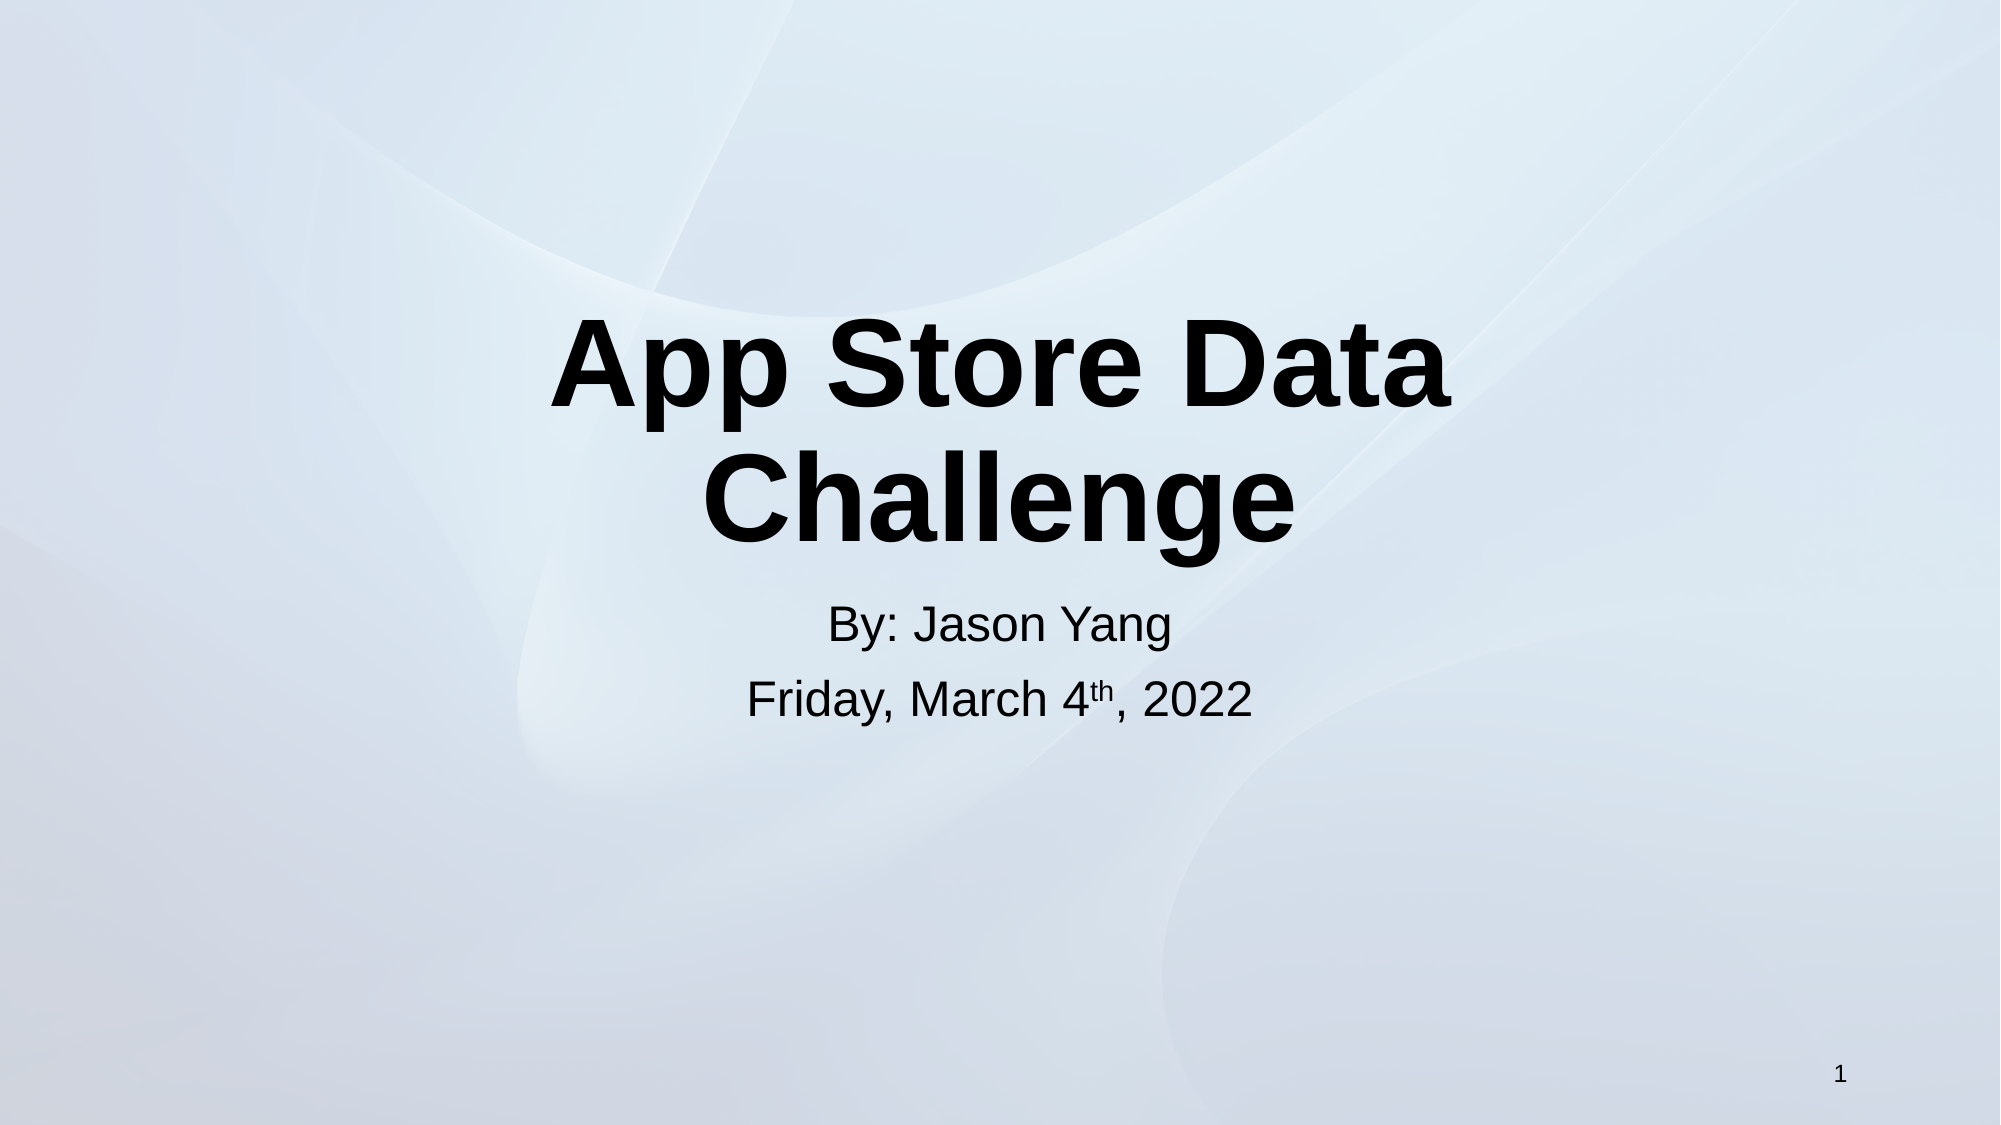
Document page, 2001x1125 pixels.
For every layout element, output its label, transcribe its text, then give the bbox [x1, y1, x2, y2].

slide_number 1 [1412, 1042, 1863, 1103]
subtitle By: Jason Yang Friday, March 4th, 2022 [249, 590, 1750, 863]
title App Store Data Challenge [249, 184, 1750, 576]
